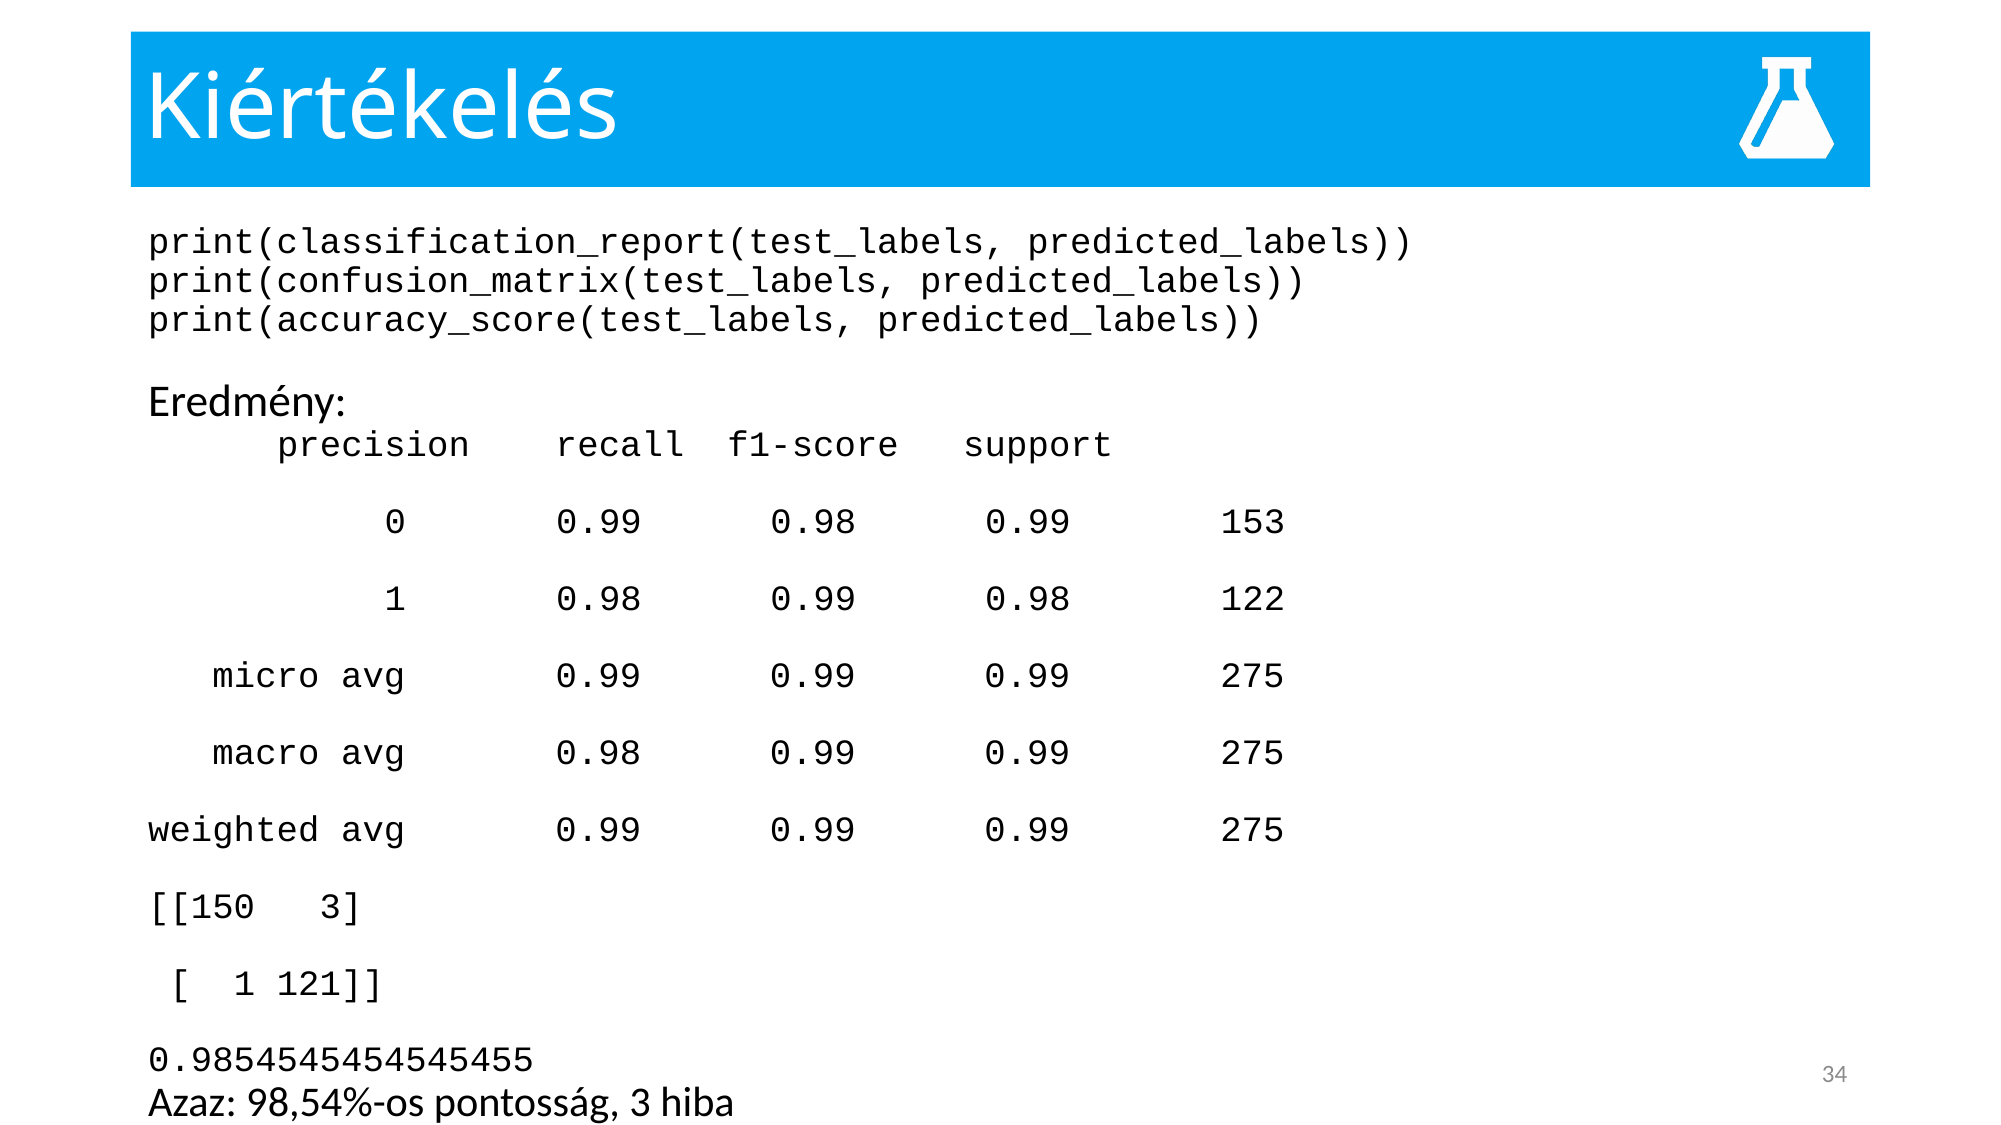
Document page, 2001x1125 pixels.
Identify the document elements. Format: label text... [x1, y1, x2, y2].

slide_number 34 [1412, 1042, 1863, 1103]
picture [1740, 58, 1833, 158]
title Kiértékelés [129, 31, 1701, 187]
list print(classification_report(test_labels, predicted_labels)) print(confusion_matrix(test_labels, predicted_labels)) print(accuracy_score(test_labels, predicted_labels)) Eredmény: precision recall f1-score support 0 0.99 0.98 0.99 153 1 0.98 0.99 0.98 122 micro avg 0.99 0.99 0.99 275 macro avg 0.98 0.99 0.99 275 weighted avg 0.99 0.99 0.99 275 [[150 3] [ 1 121]] 0.9854545454545455 Azaz: 98,54%-os pontosság, 3 hiba [133, 215, 1871, 1125]
